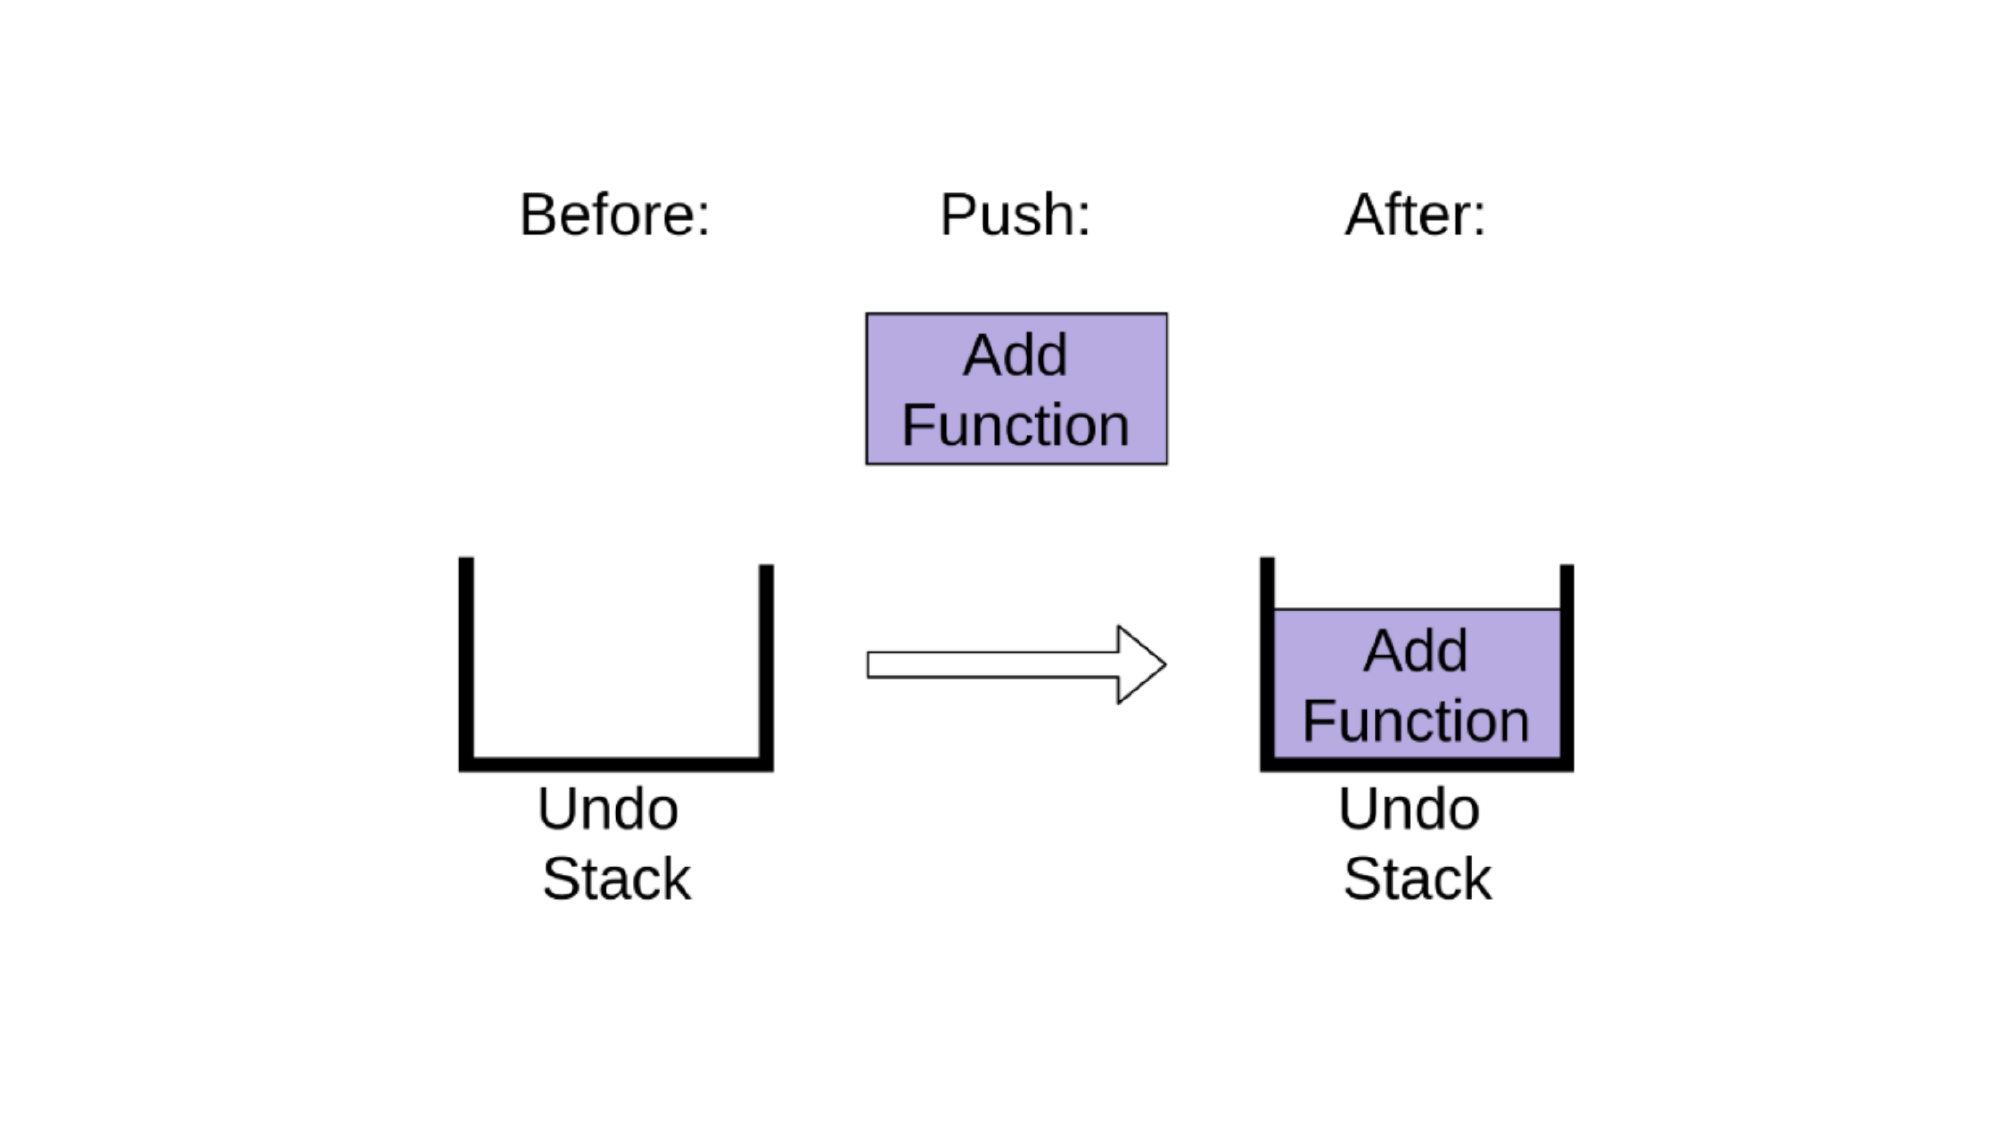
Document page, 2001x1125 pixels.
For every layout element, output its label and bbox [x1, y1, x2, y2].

picture [362, 135, 1638, 990]
